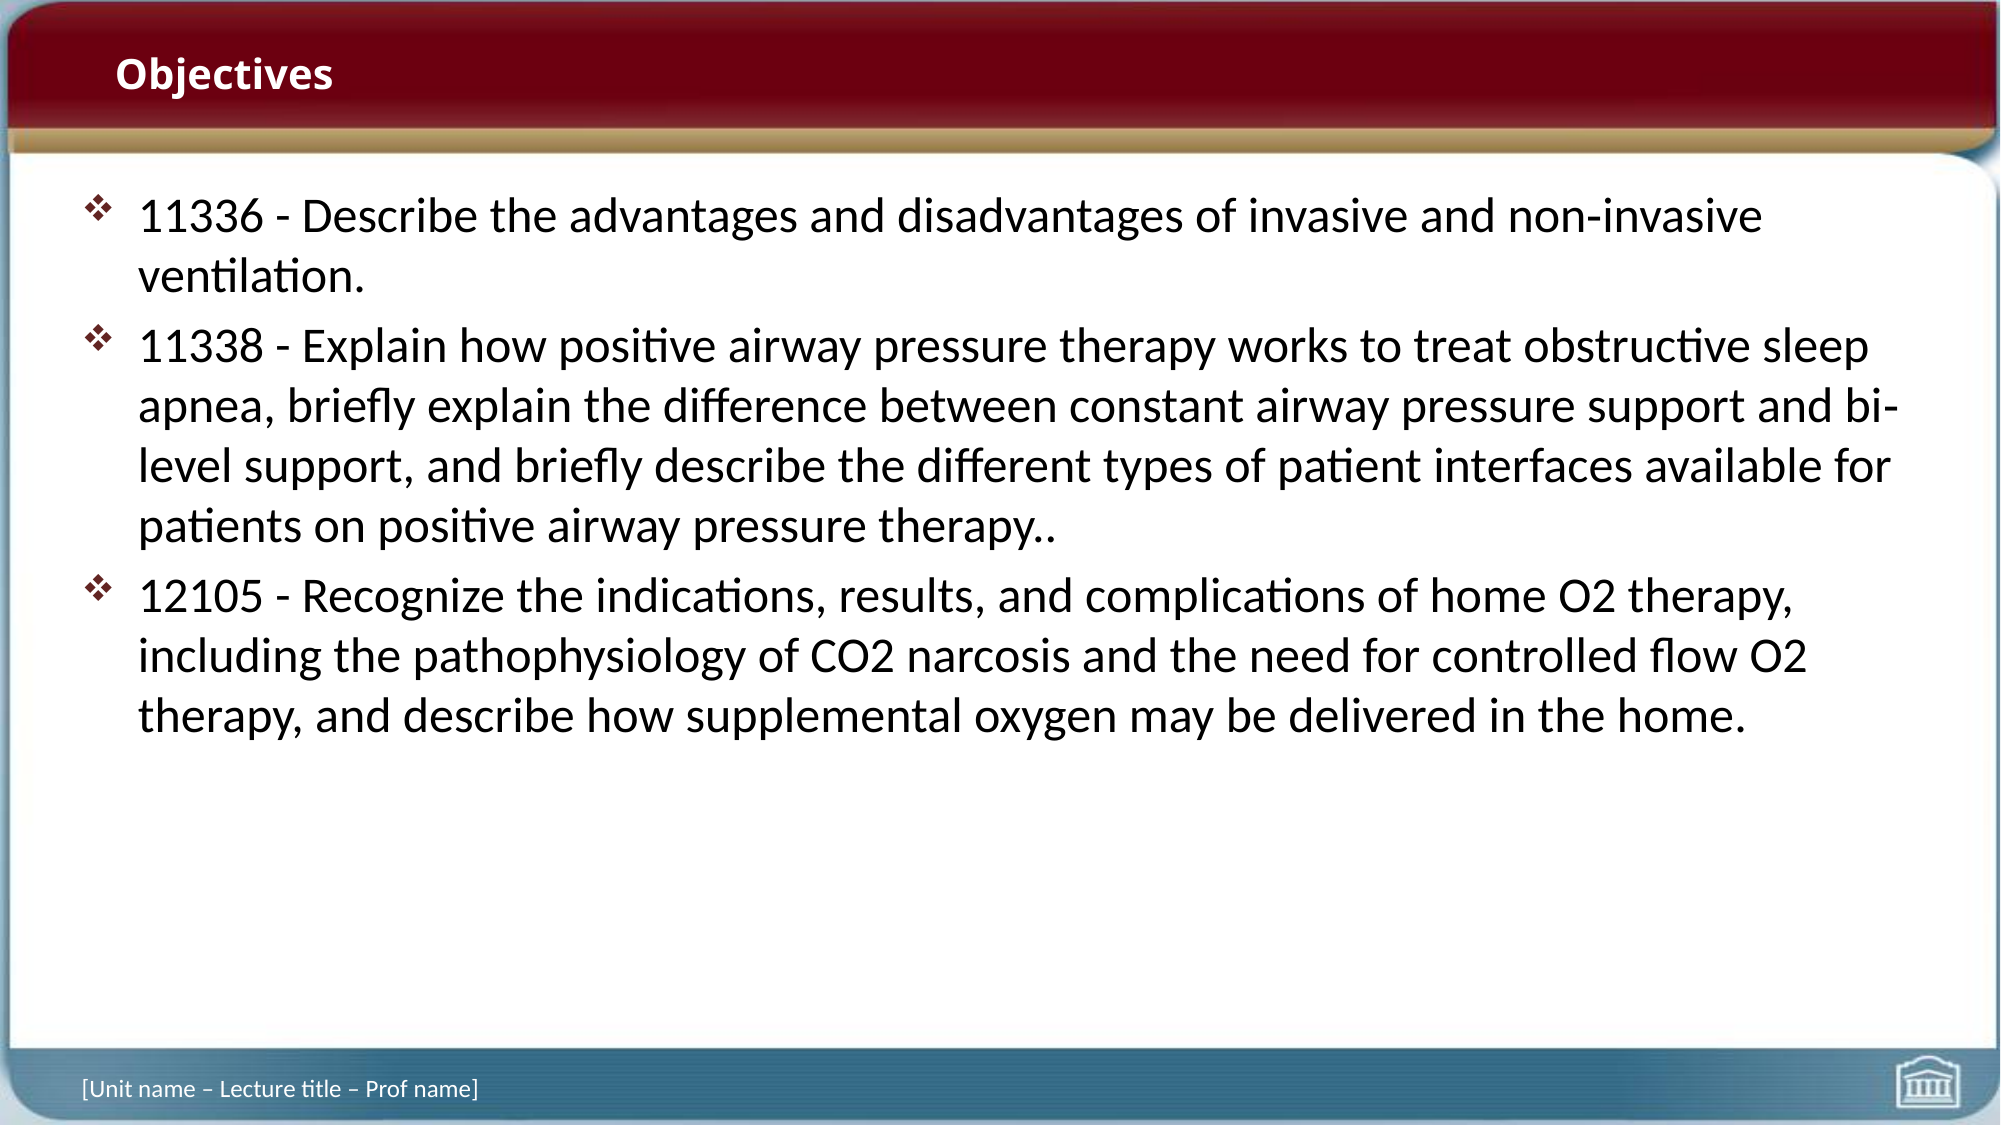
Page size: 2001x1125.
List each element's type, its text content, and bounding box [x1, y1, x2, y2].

picture [0, 0, 2001, 1125]
list 11336 - Describe the advantages and disadvantages of invasive and non‐invasive ventilation. 11338 - Explain how positive airway pressure therapy works to treat obstructive sleep apnea, briefly explain the difference between constant airway pressure support and bi‐level support, and briefly describe the different types of patient interfaces available for patients on positive airway pressure therapy.. 12105 - Recognize the indications, results, and complications of home O2 therapy, including the pathophysiology of CO2 narcosis and the need for controlled flow O2 therapy, and describe how supplemental oxygen may be delivered in the home. [66, 174, 1934, 1038]
title Objectives [99, 32, 1934, 113]
footer [Unit name – Lecture title – Prof name] [66, 1050, 1867, 1125]
